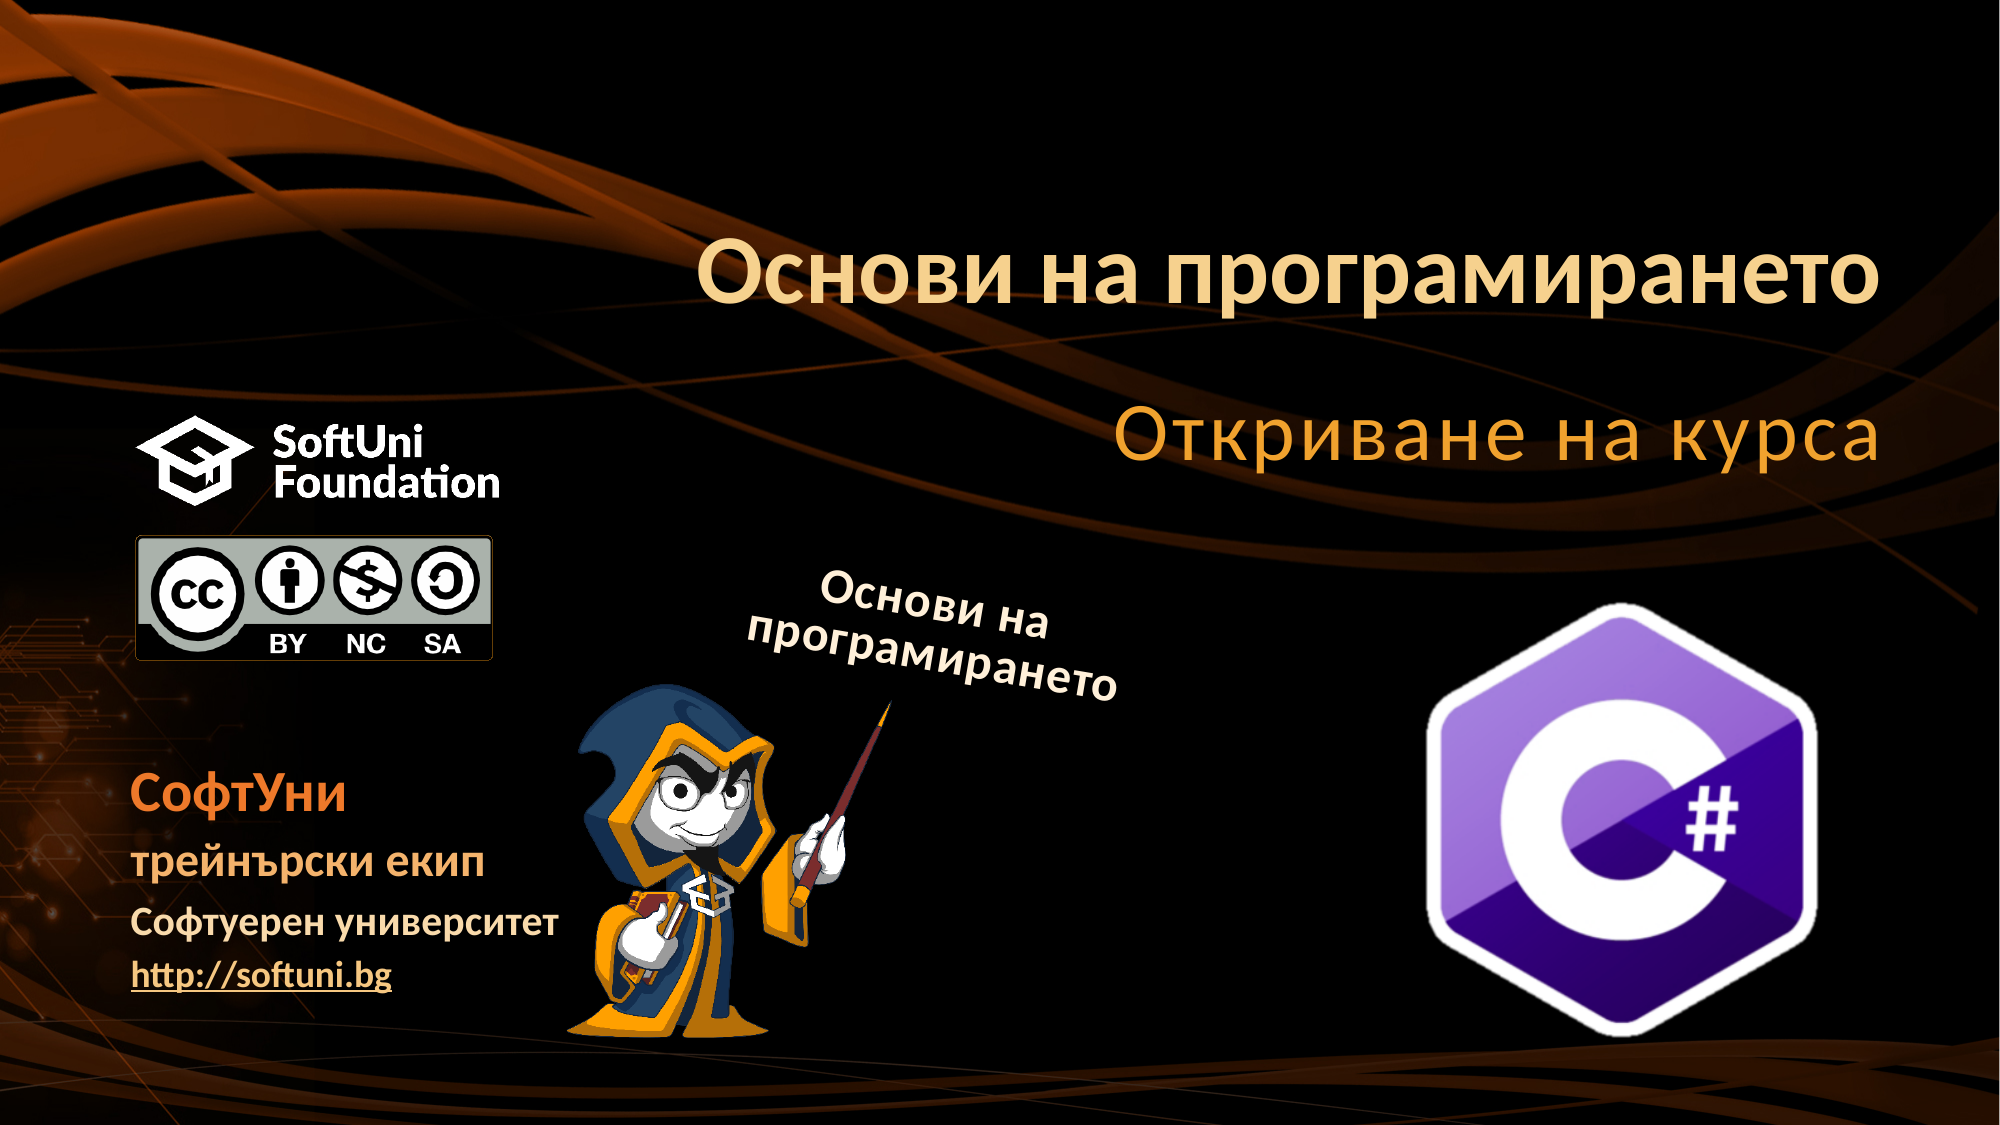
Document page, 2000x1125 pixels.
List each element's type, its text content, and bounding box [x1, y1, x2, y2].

list СофтУни [124, 742, 534, 819]
list трейнърски екип [124, 819, 534, 886]
subtitle Откриване на курса [671, 372, 1883, 513]
list Софтуерен университет [124, 886, 534, 942]
picture [0, 0, 2000, 1125]
list http://softuni.bg [124, 942, 534, 1000]
text_box Основи на програмирането [728, 539, 1148, 723]
title Основи на програмирането [587, 174, 1883, 368]
